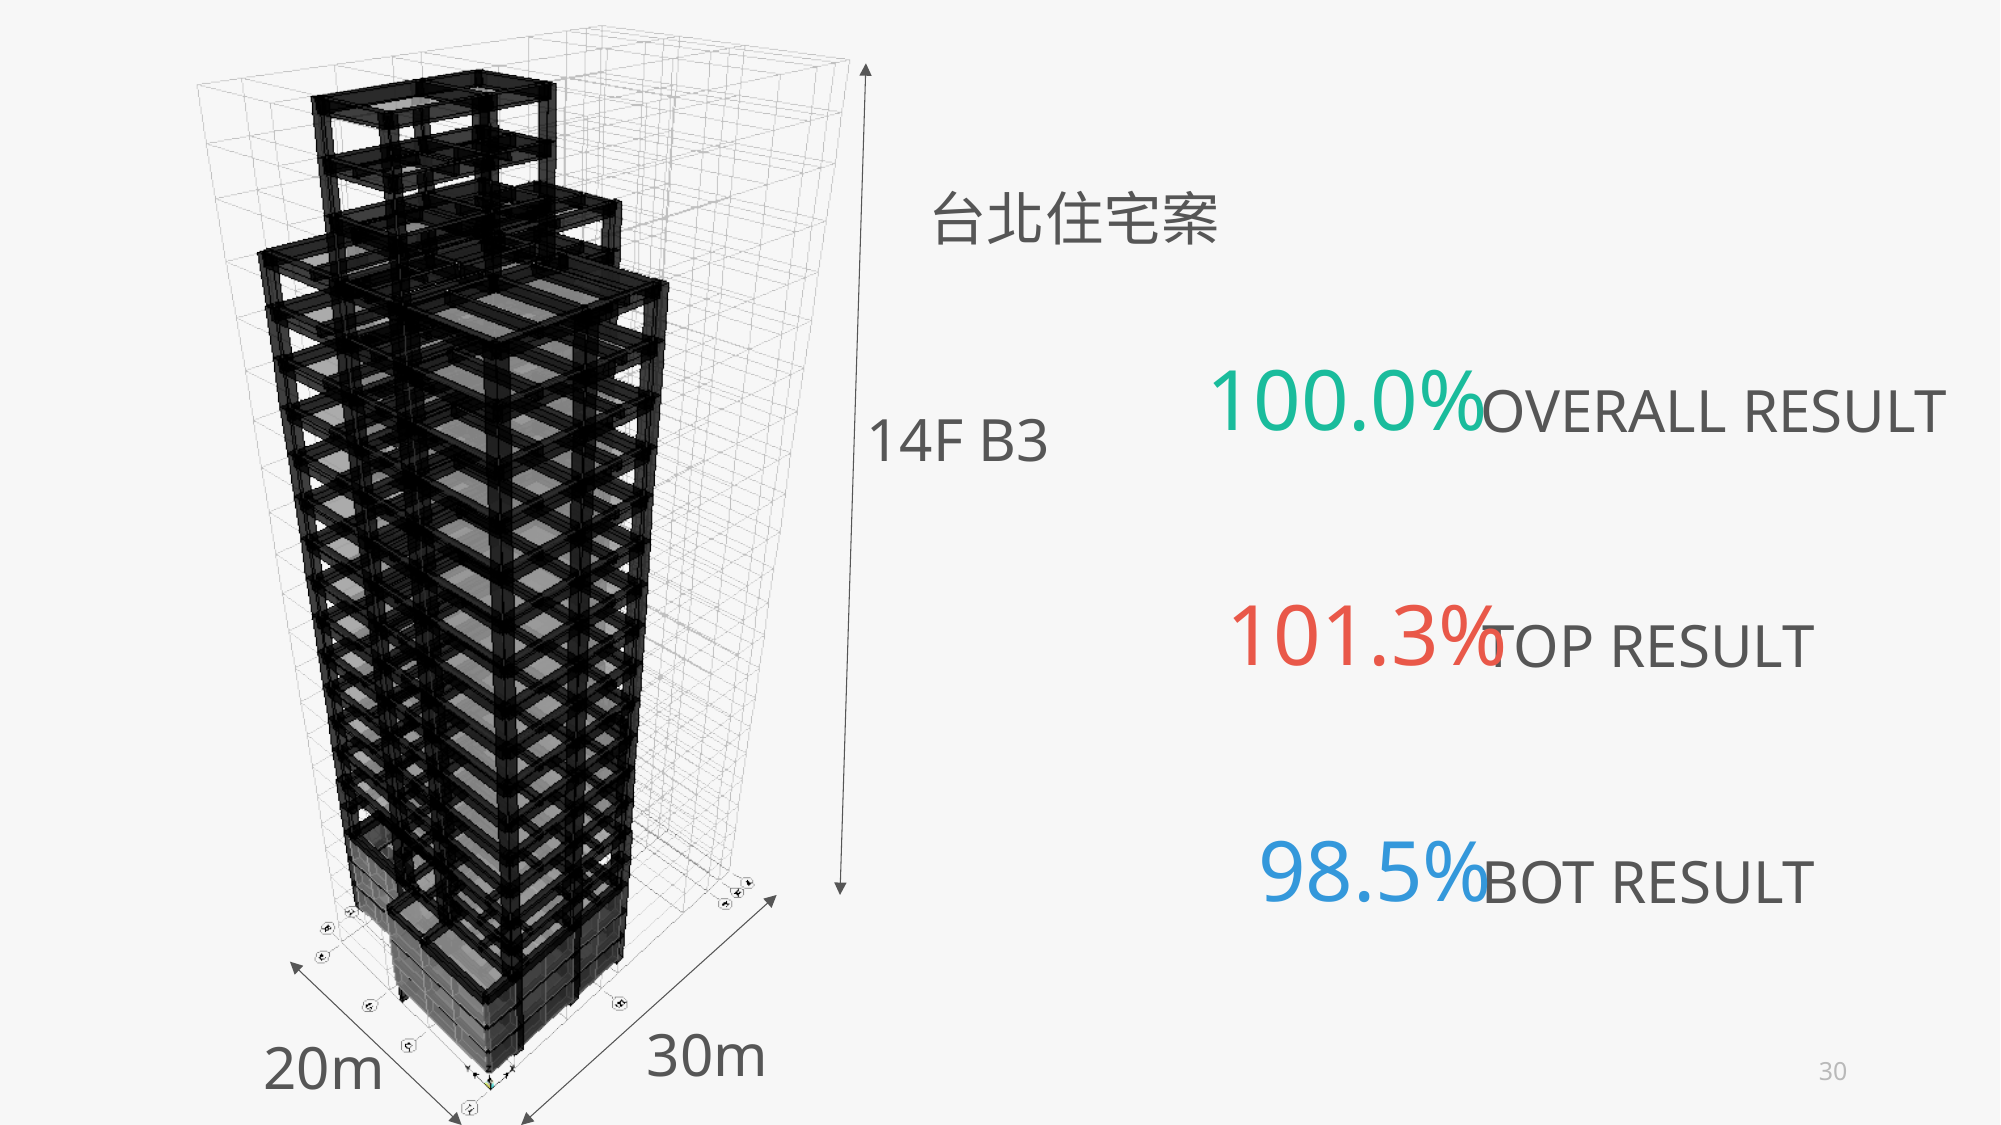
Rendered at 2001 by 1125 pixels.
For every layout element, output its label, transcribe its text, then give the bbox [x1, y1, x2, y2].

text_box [289, 961, 462, 1125]
text_box BOT RESULT [1507, 824, 1831, 923]
text_box 14F B3 [882, 381, 1065, 481]
text_box OVERALL RESULT [1503, 352, 1963, 452]
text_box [521, 894, 777, 1125]
slide_number 30 [1412, 1042, 1863, 1103]
text_box 101.3% [1226, 555, 1523, 690]
text_box 台北住宅案 [928, 160, 1236, 260]
text_box 100.0% [1206, 319, 1503, 455]
text_box TOP RESULT [1523, 588, 1830, 687]
picture [156, 0, 882, 1125]
text_box 98.5% [1258, 790, 1507, 926]
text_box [839, 63, 866, 895]
